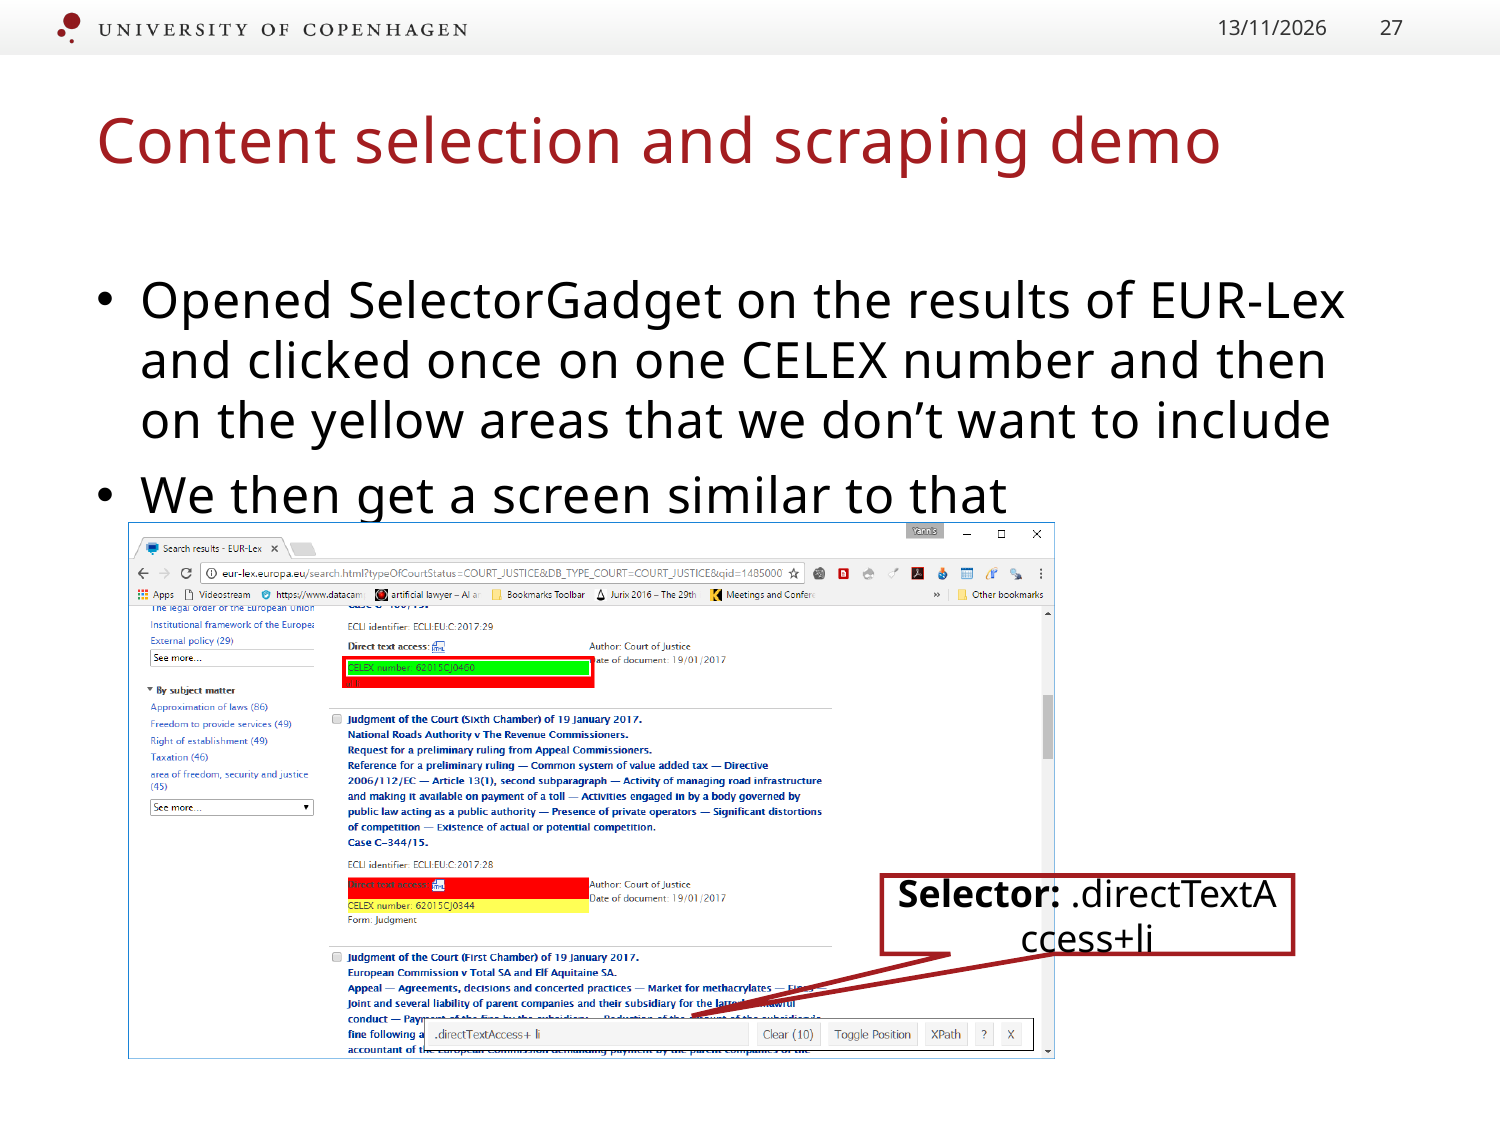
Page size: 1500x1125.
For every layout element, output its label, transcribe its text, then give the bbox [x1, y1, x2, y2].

title Content selection and scraping demo [96, 101, 1404, 244]
slide_number 27 [1341, 14, 1404, 43]
text_box Selector: .directTextAccess+li [1055, 874, 1295, 955]
picture [92, 15, 475, 42]
picture [128, 522, 1055, 1059]
list Opened SelectorGadget on the results of EUR-Lex and clicked once on one CELEX number and then on the yellow areas that we don’t want to include We then get a screen similar to that [96, 268, 1404, 1034]
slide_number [1193, 14, 1327, 43]
